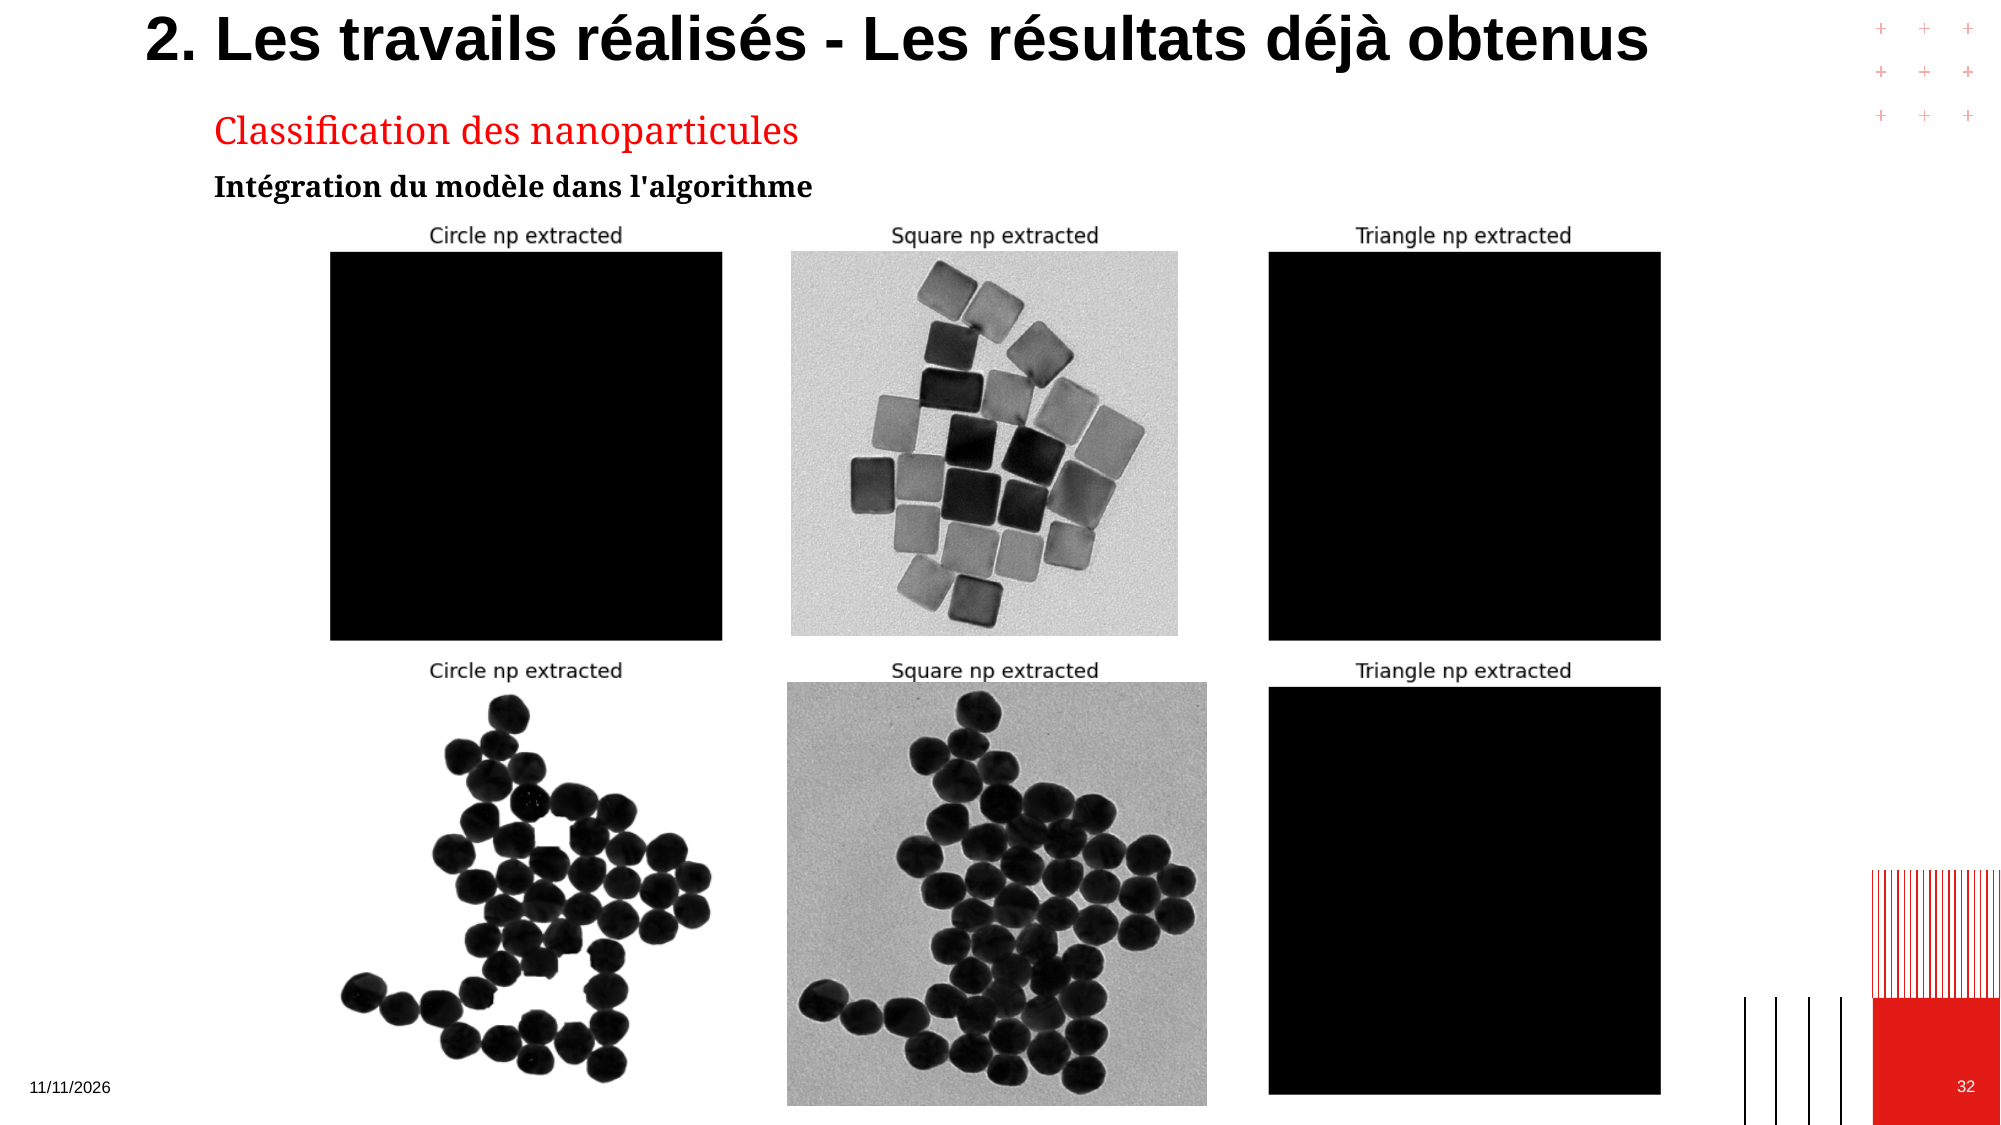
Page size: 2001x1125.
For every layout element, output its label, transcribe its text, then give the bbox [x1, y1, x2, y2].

picture [318, 214, 1672, 1106]
slide_number 32 [1672, 1065, 1982, 1106]
text_box Classification des nanoparticules [198, 99, 1853, 160]
text_box Intégration du modèle dans l'algorithme [199, 160, 1518, 211]
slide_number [23, 1066, 474, 1107]
title 2. Les travails réalisés - Les résultats déjà obtenus [145, 6, 1854, 112]
